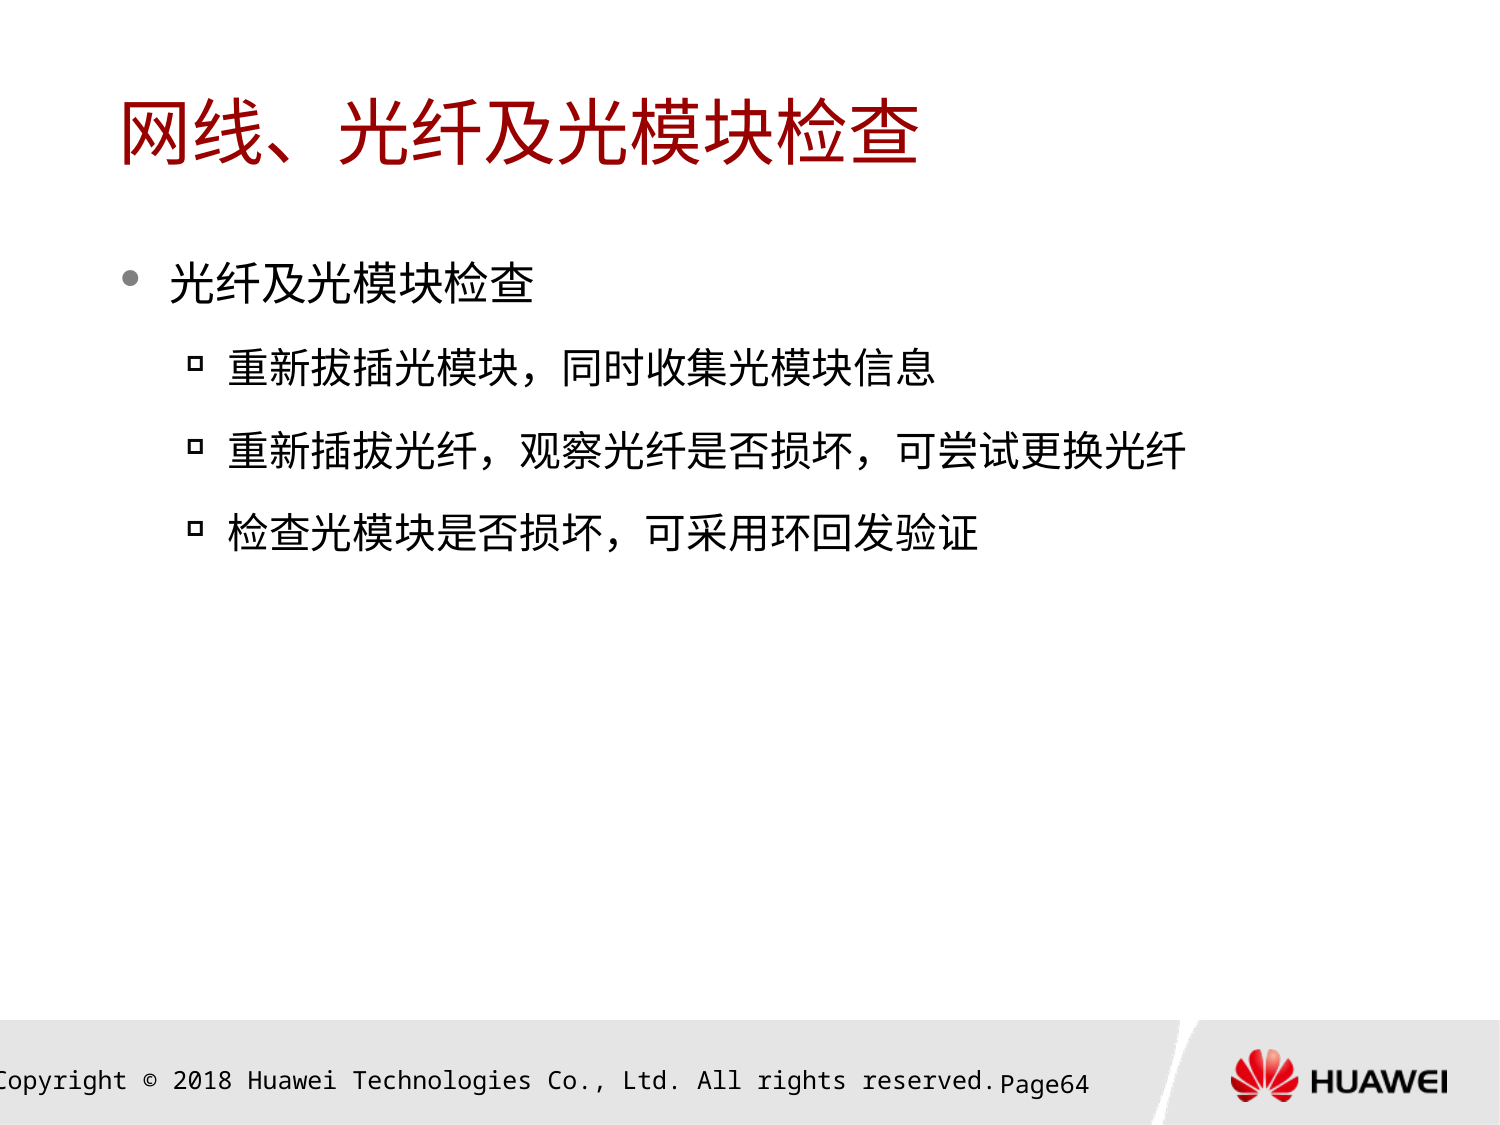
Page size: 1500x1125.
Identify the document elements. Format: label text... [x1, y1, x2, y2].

picture [0, 1020, 1500, 1125]
list 光纤及光模块检查 重新拔插光模块，同时收集光模块信息 重新插拔光纤，观察光纤是否损坏，可尝试更换光纤 检查光模块是否损坏，可采用环回发验证 [106, 225, 1409, 915]
title 网线、光纤及光模块检查 [104, 58, 1374, 202]
slide_number Page63 [999, 1070, 1250, 1125]
